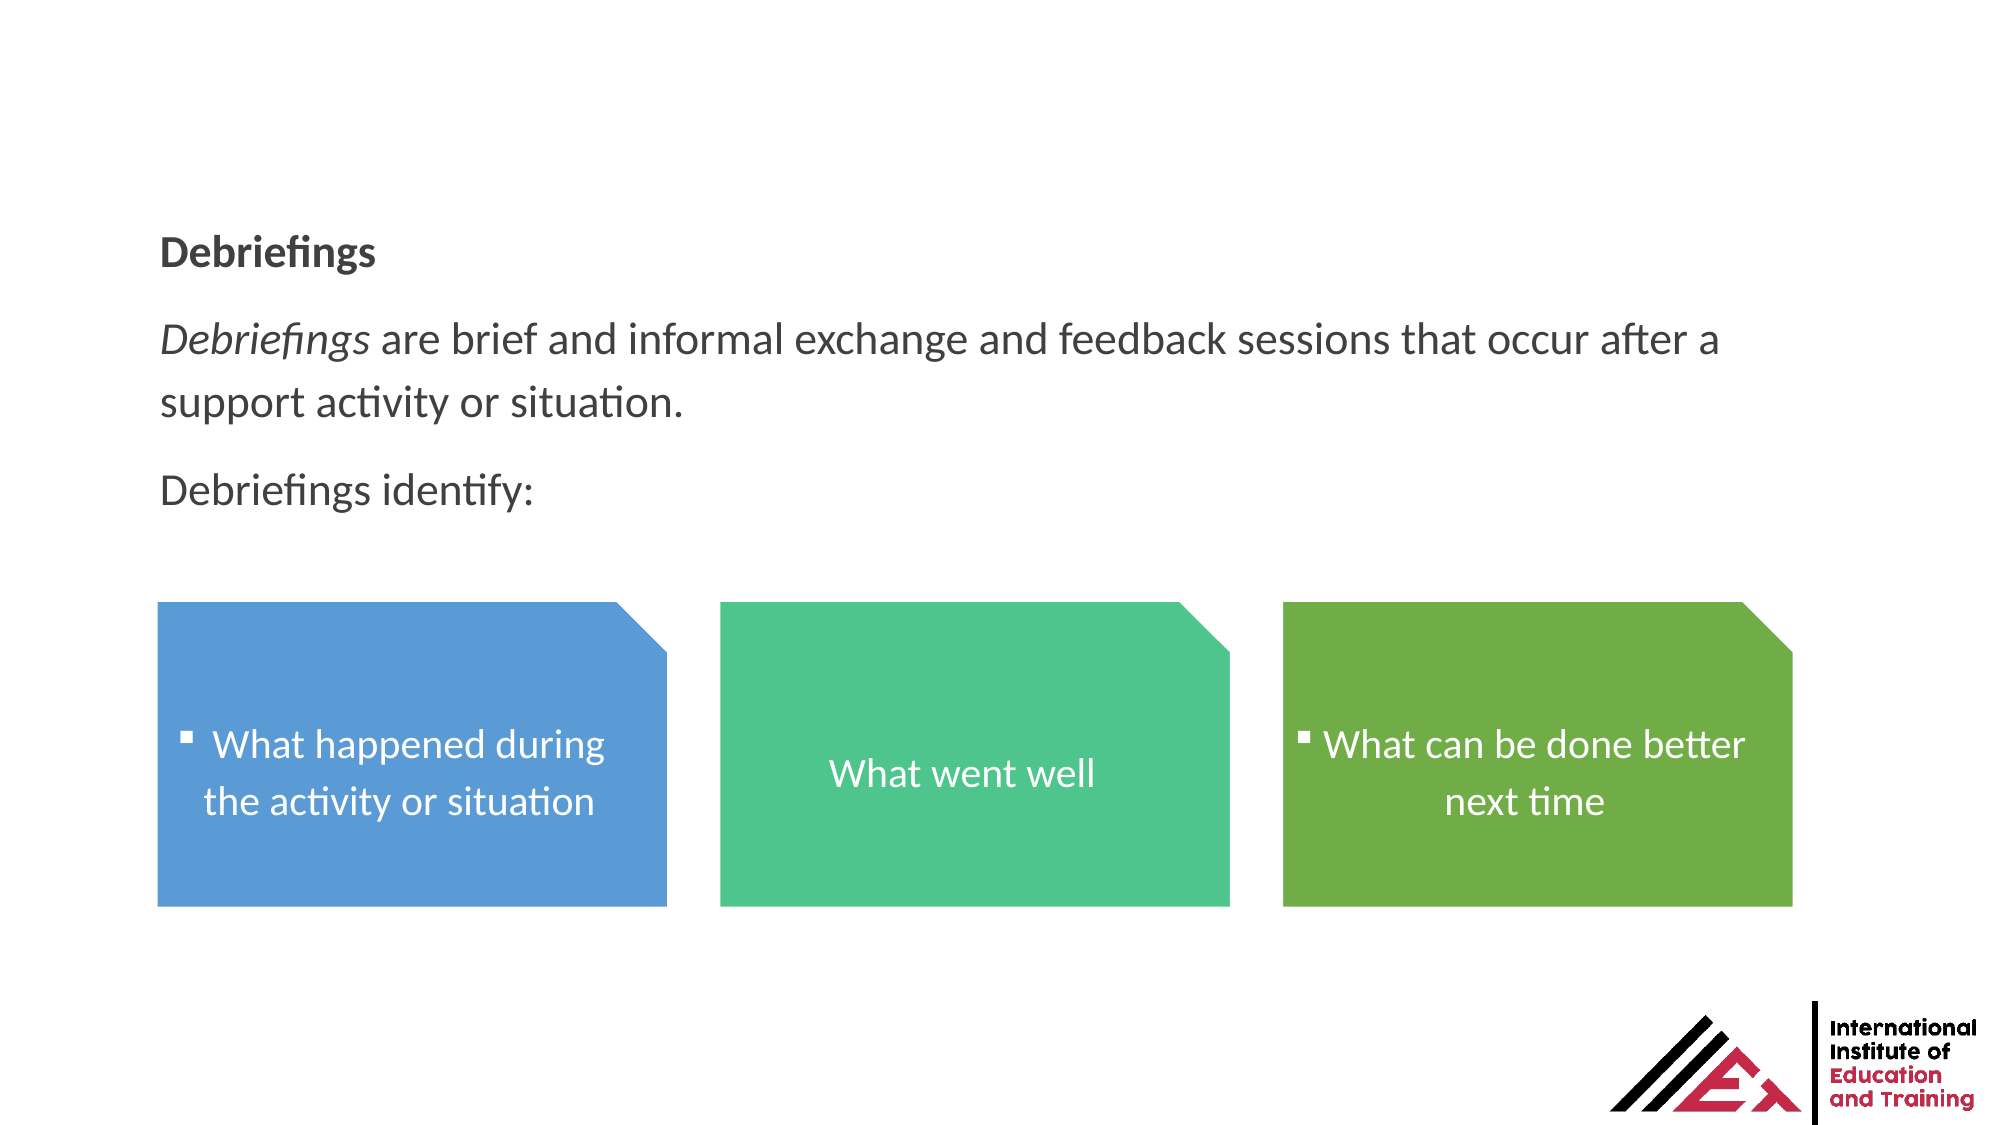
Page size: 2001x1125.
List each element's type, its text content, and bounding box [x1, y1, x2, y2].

picture [1609, 1001, 1976, 1125]
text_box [156, 571, 1794, 937]
list Debriefings Debriefings are brief and informal exchange and feedback sessions that occur after a support activity or situation. Debriefings identify: [144, 206, 1800, 921]
